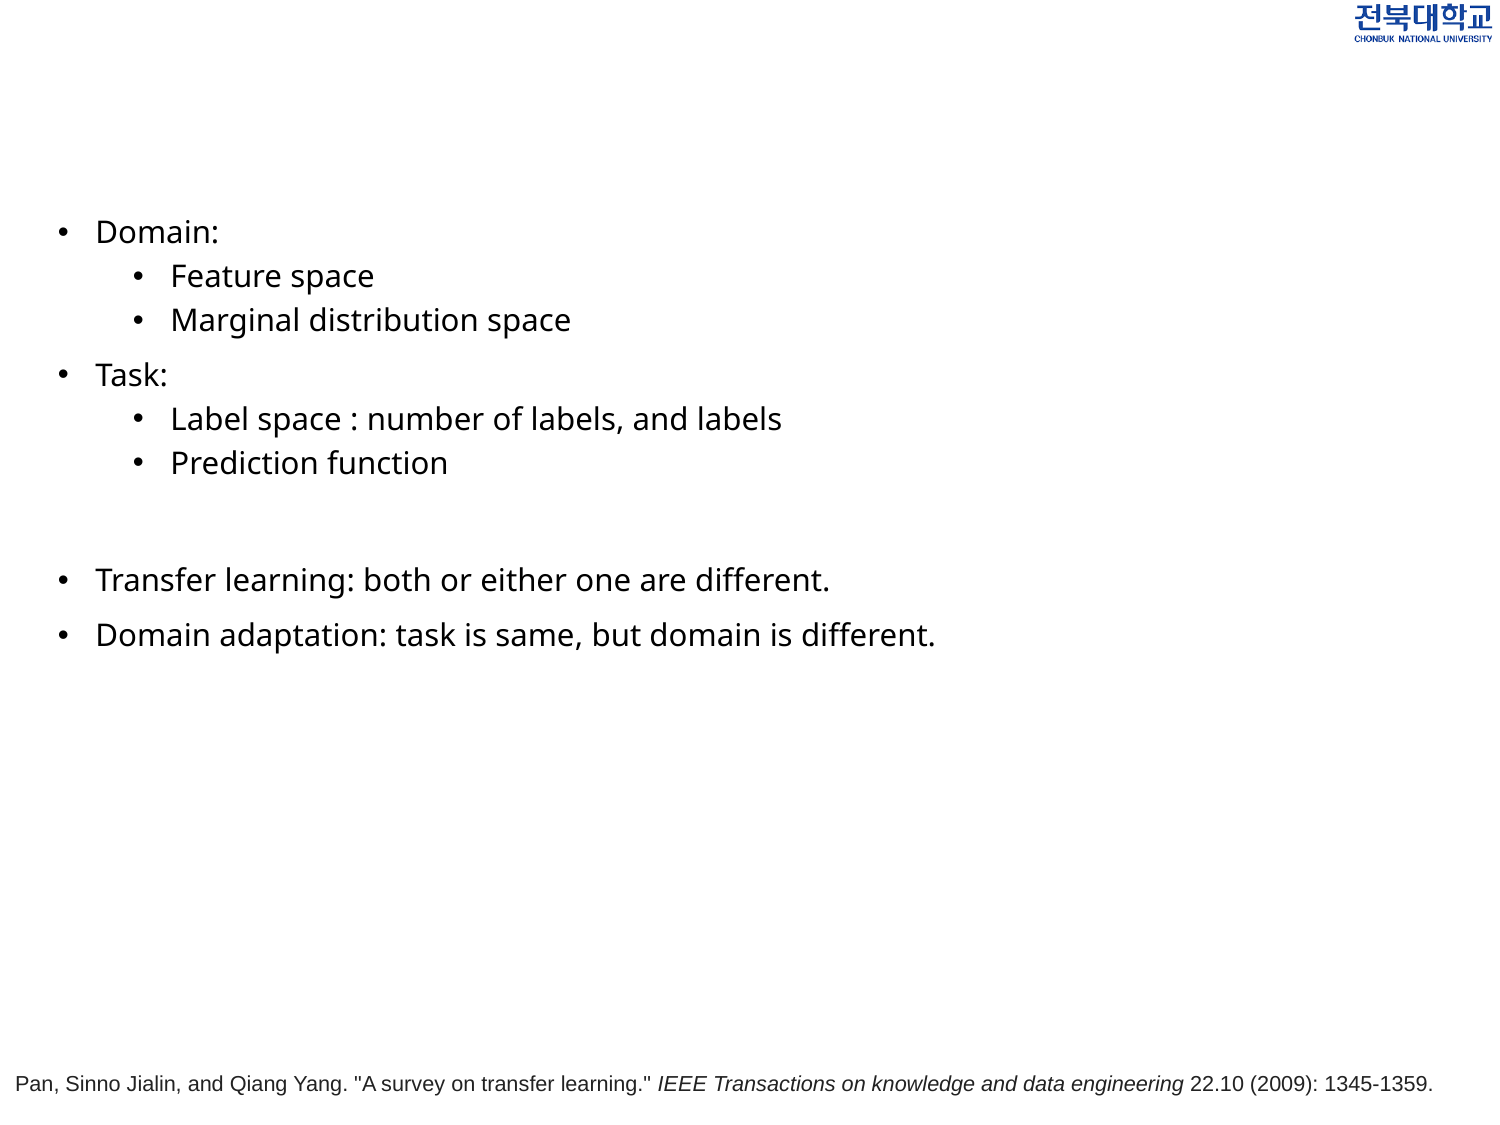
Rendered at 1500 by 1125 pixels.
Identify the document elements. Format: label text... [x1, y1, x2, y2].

picture [1346, 0, 1500, 46]
list Pan, Sinno Jialin, and Qiang Yang. "A survey on transfer learning." IEEE Transactions on knowledge and data engineering 22.10 (2009): 1345-1359. [0, 1065, 1500, 1125]
